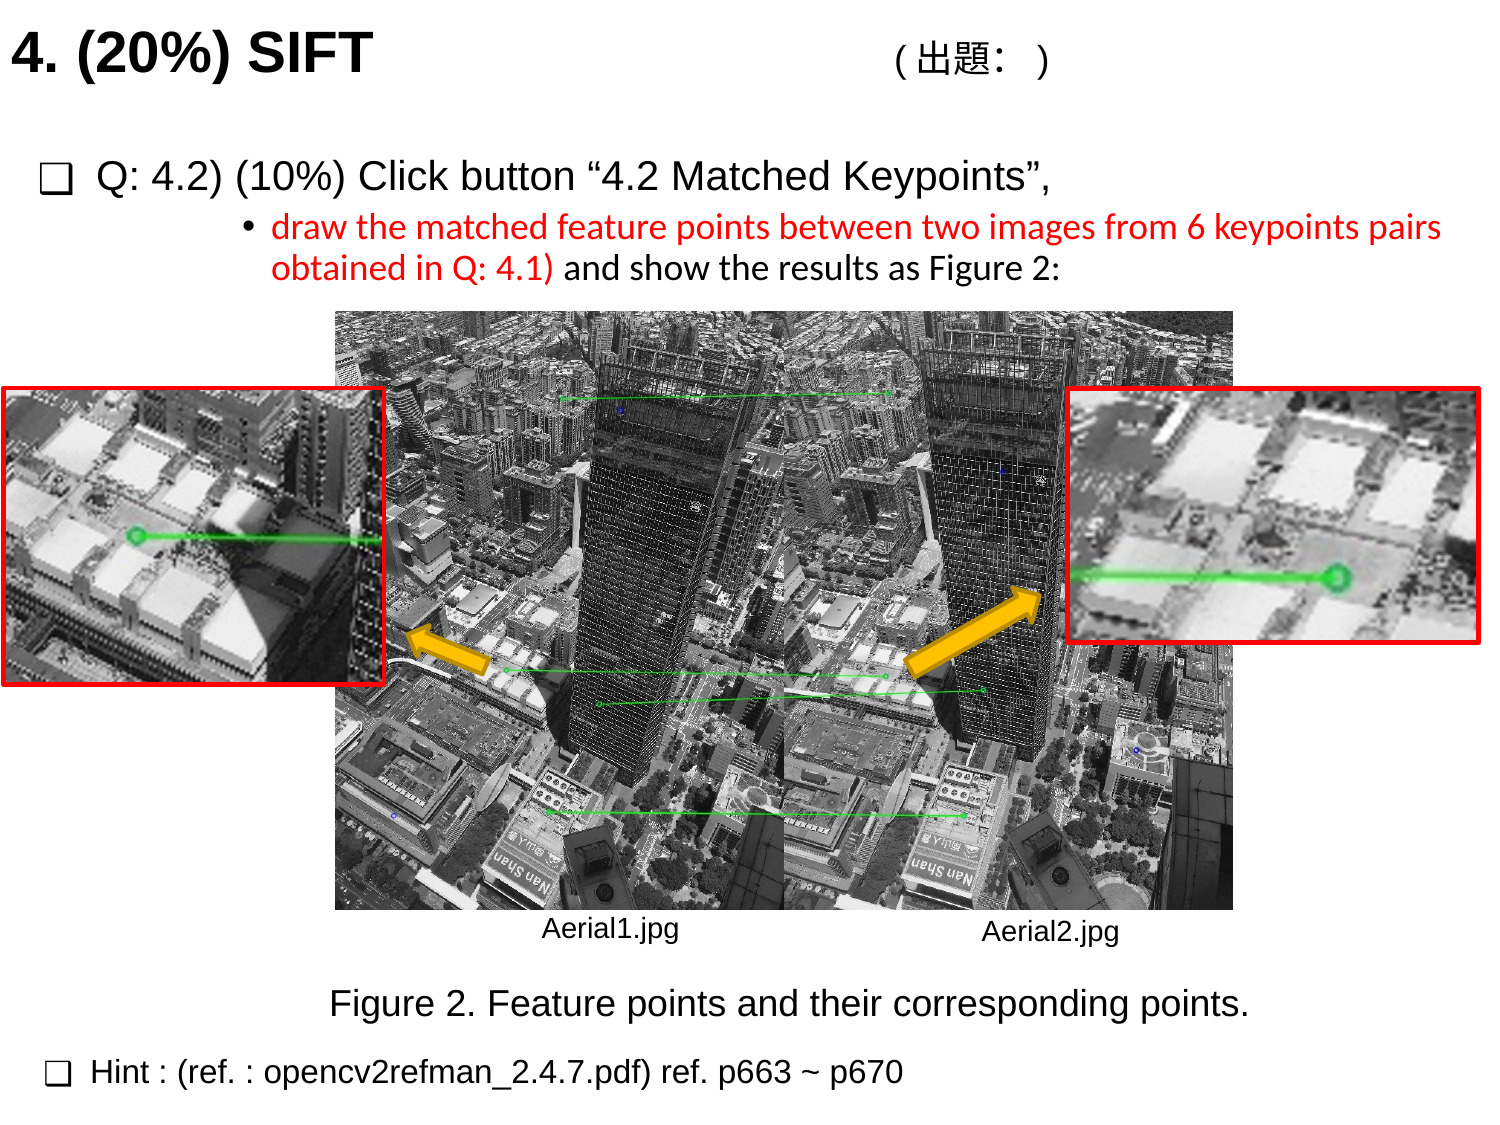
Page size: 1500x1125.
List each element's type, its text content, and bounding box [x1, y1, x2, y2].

picture [5, 310, 1477, 910]
text_box Aerial2.jpg [966, 917, 1233, 955]
text_box Aerial1.jpg [526, 919, 842, 953]
list Q: 4.2) (10%) Click button “4.2 Matched Keypoints”, draw the matched feature points between two images from 6 keypoints pairs obtained in Q: 4.1) and show the results as Figure 2: [6, 139, 1494, 891]
title 4. (20%) SIFT (出題：) [0, 1, 1499, 107]
text_box Hint : (ref. : opencv2refman_2.4.7.pdf) ref. p663 ~ p670 [28, 1042, 932, 1098]
text_box Figure 2. Feature points and their corresponding points. [314, 971, 1398, 1032]
